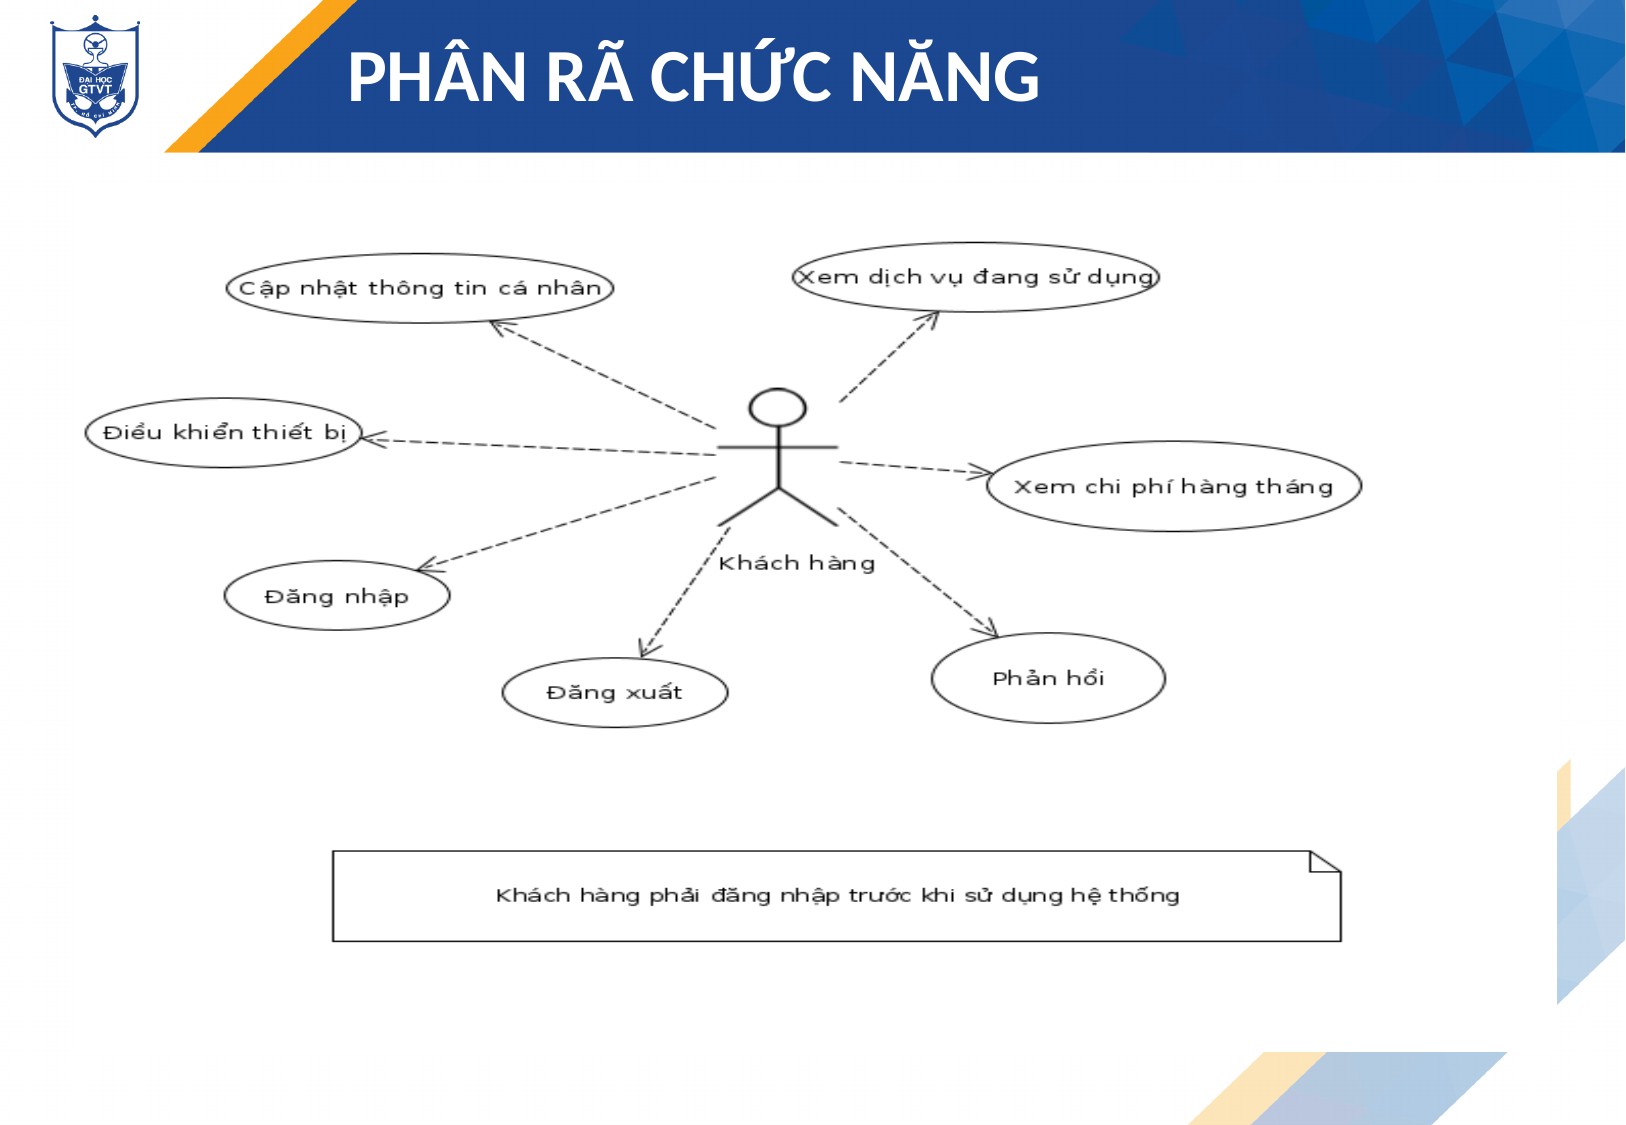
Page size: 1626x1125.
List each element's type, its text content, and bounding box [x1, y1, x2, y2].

picture [0, 0, 1626, 1125]
text_box PHÂN RÃ CHỨC NĂNG [332, 0, 1625, 186]
